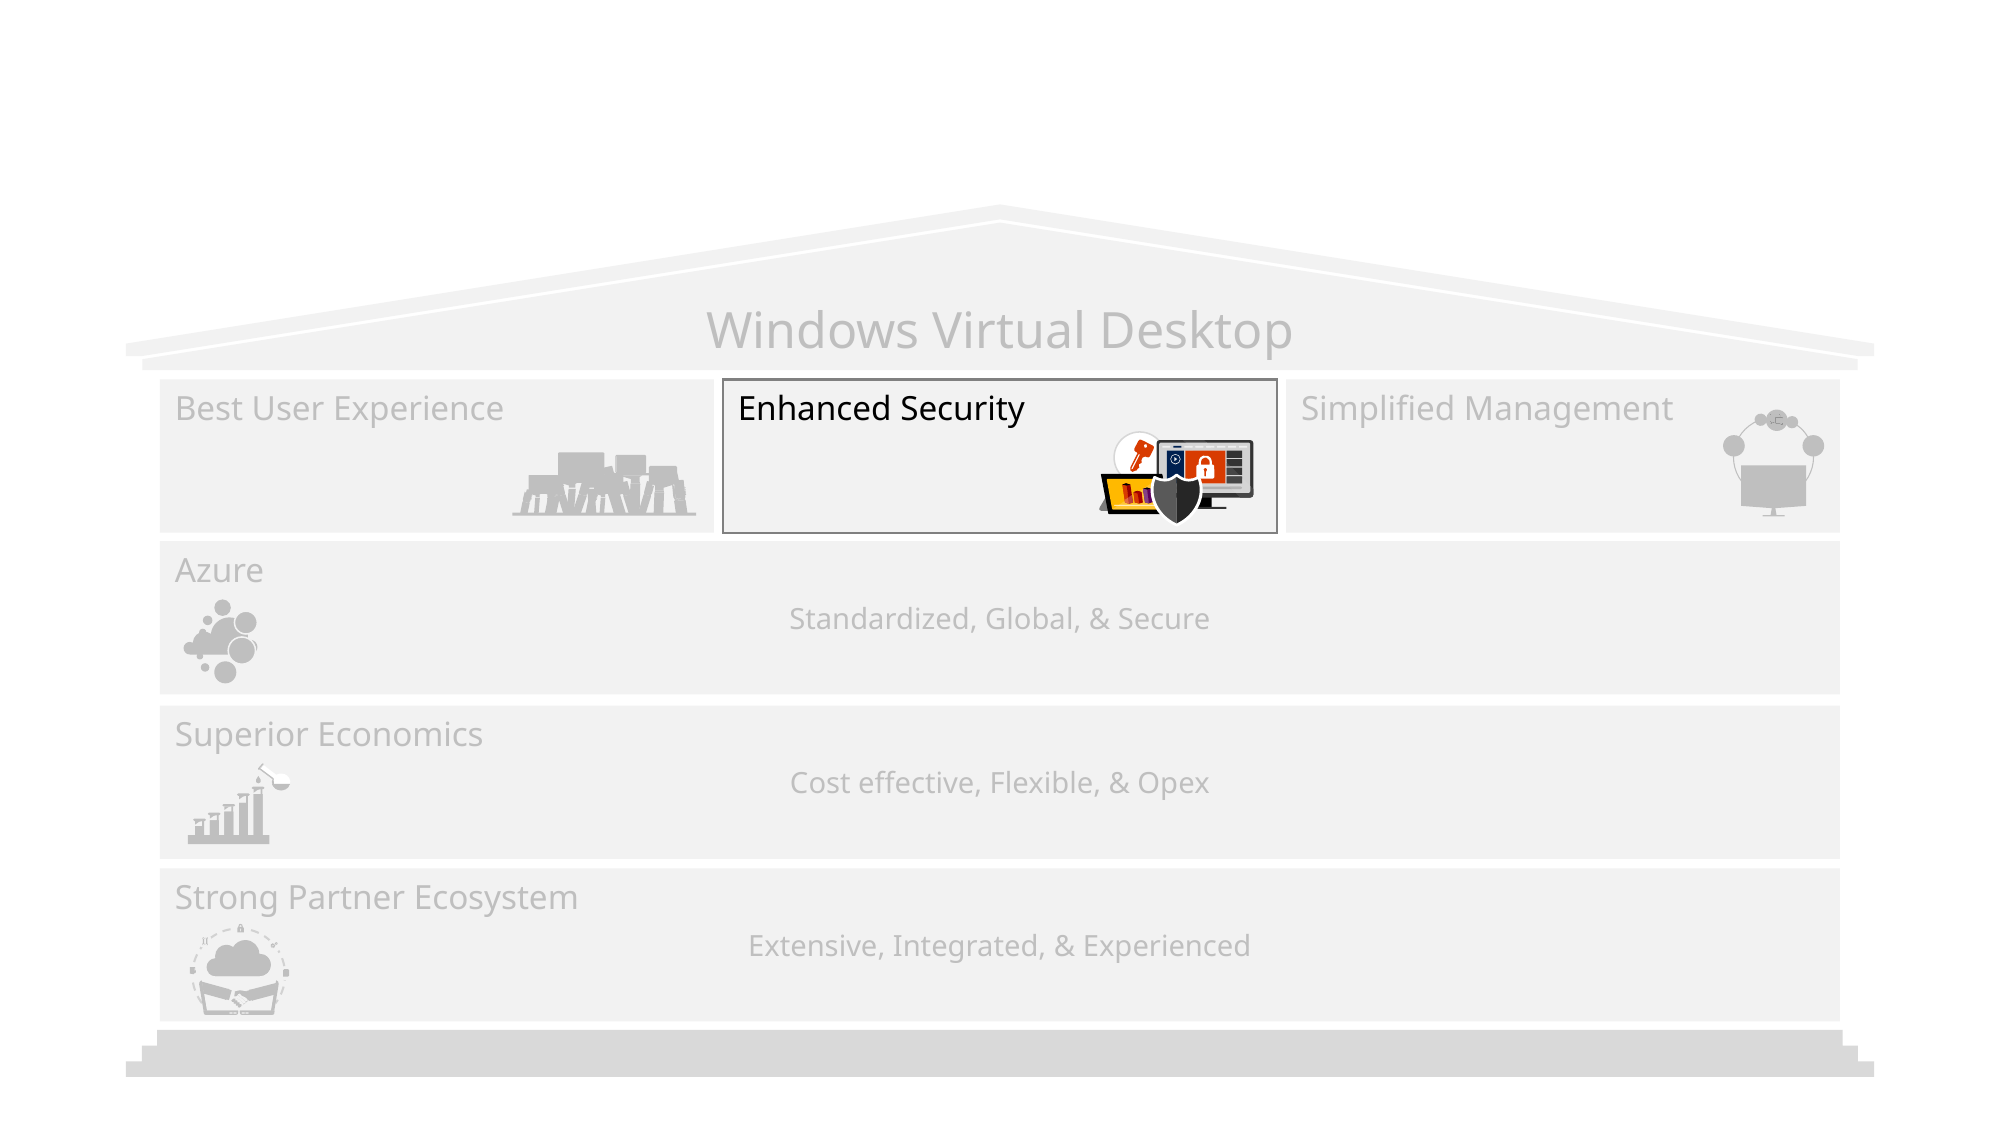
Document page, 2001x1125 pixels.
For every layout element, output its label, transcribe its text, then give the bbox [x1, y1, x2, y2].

text_box Windows Virtual Desktop [125, 204, 1875, 357]
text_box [185, 920, 293, 1022]
text_box Enhanced Security [722, 379, 1278, 533]
text_box Azure [159, 540, 1841, 695]
text_box Extensive, Integrated, & Experienced [521, 919, 1479, 970]
text_box Best User Experience [159, 379, 715, 533]
text_box Simplified Management [1285, 379, 1841, 533]
text_box Superior Economics [159, 705, 1841, 860]
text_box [1722, 409, 1825, 517]
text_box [1098, 431, 1254, 527]
text_box Standardized, Global, & Secure [521, 592, 1479, 643]
text_box Windows Virtual Desktop [142, 222, 1858, 371]
text_box [125, 1029, 1875, 1077]
text_box Cost effective, Flexible, & Opex [521, 757, 1479, 808]
text_box Strong Partner Ecosystem [159, 868, 1841, 1022]
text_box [512, 452, 697, 516]
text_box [183, 599, 258, 684]
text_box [187, 763, 291, 845]
